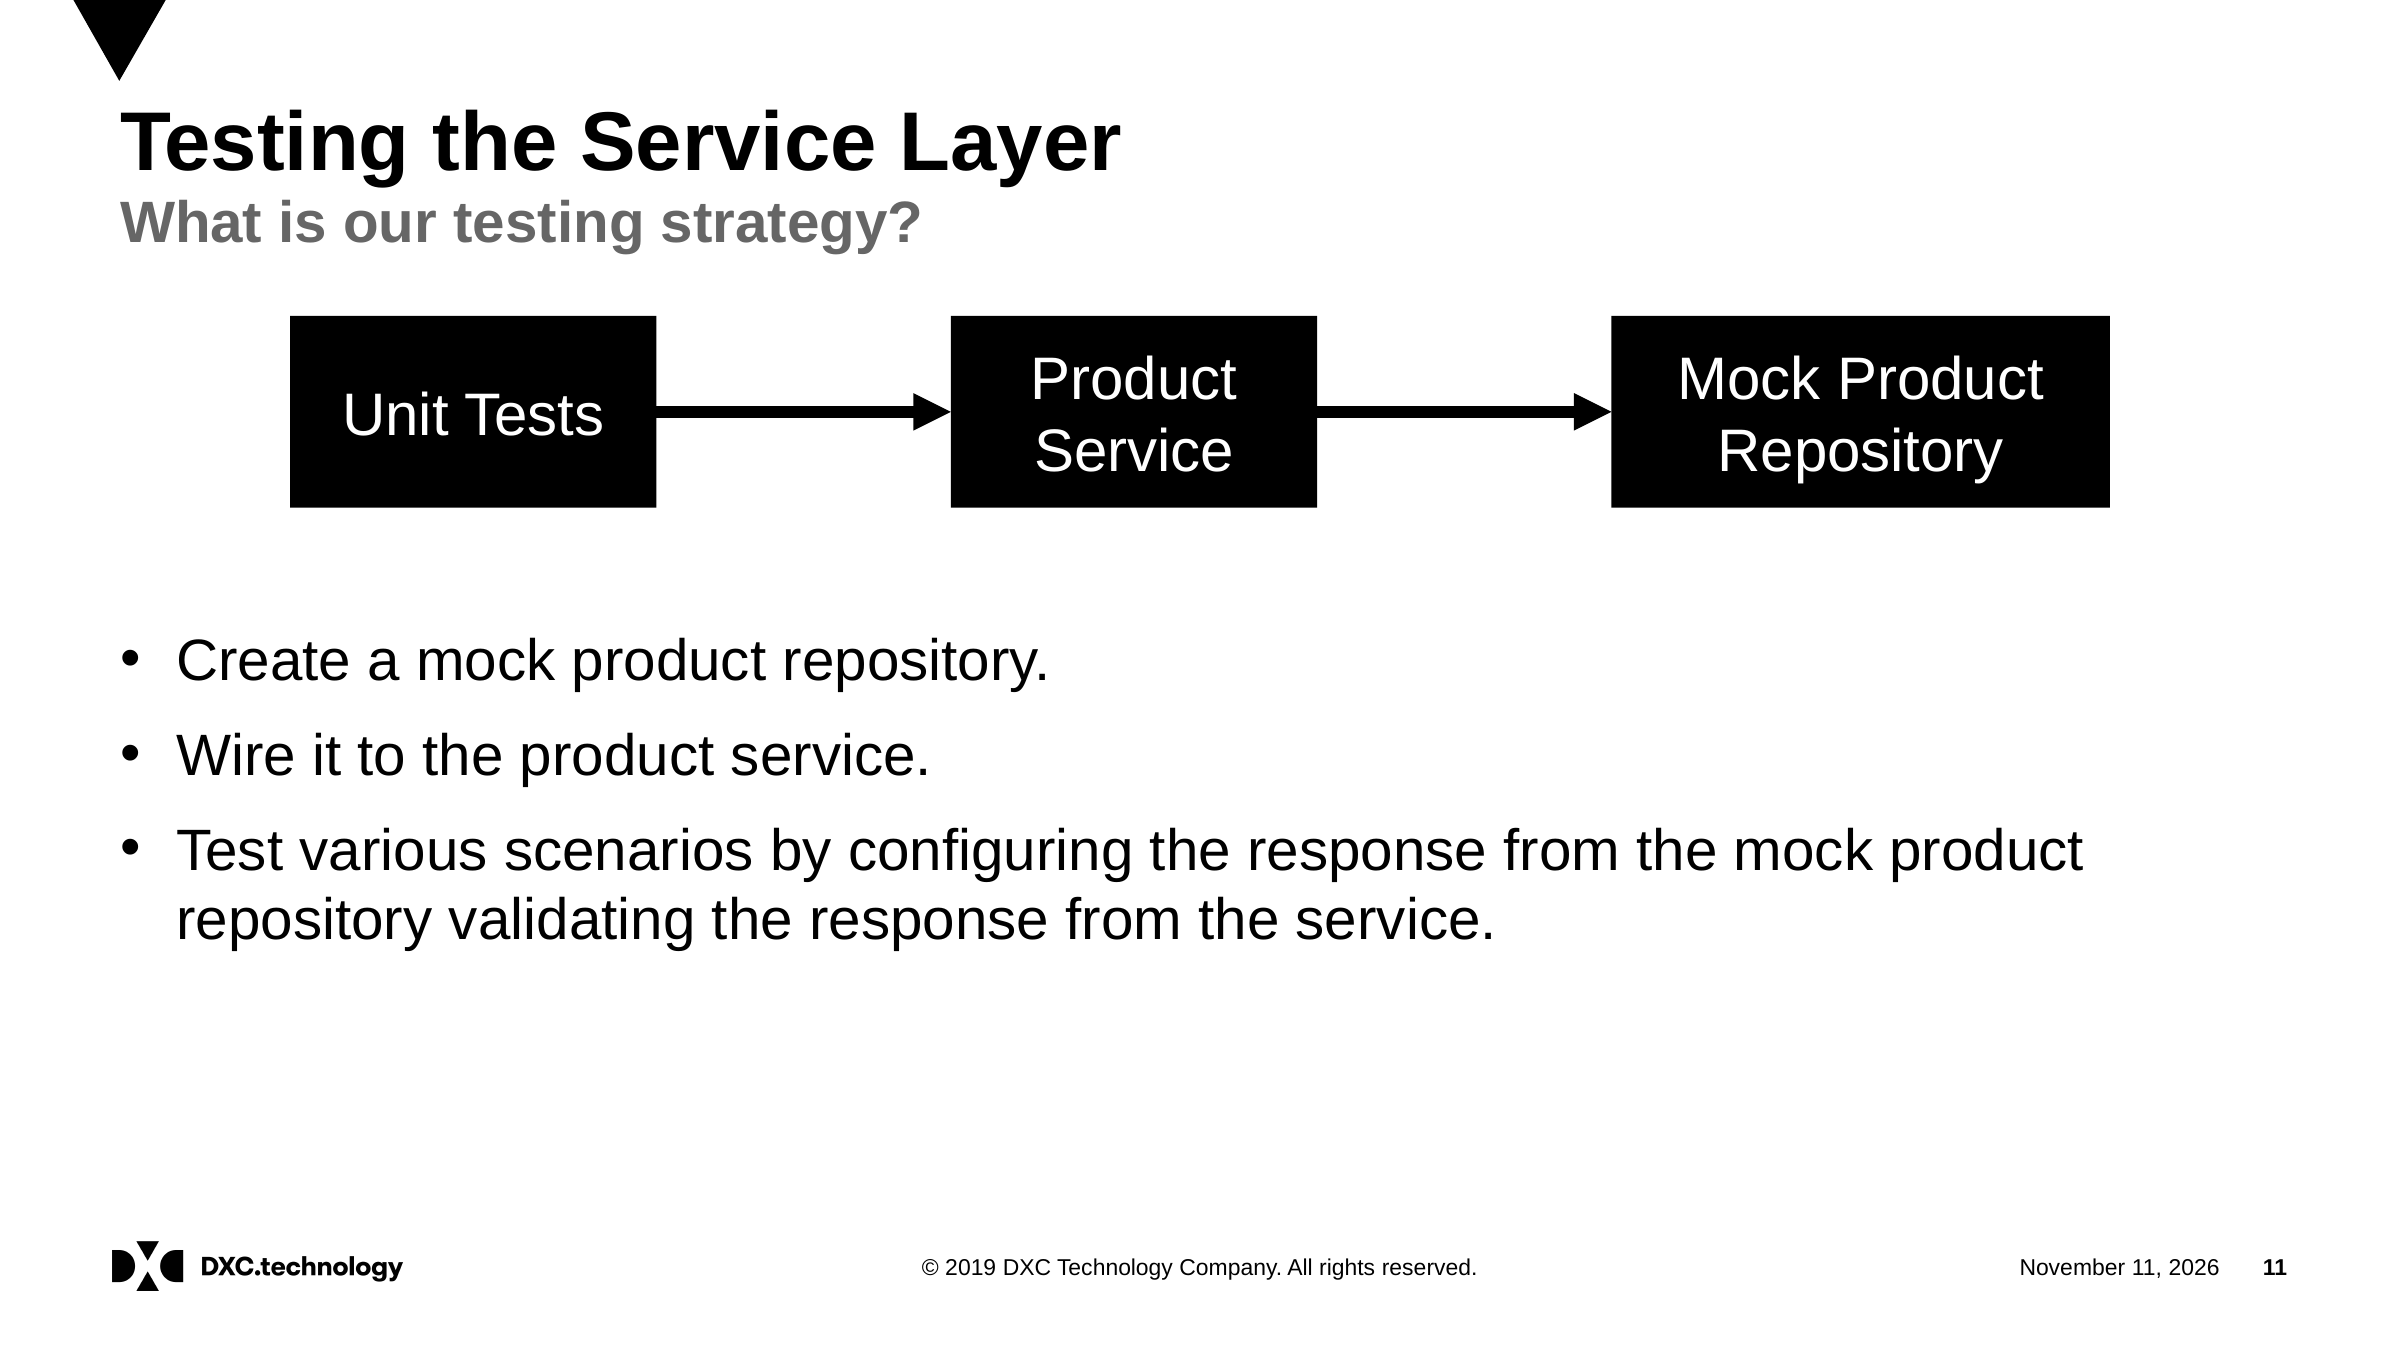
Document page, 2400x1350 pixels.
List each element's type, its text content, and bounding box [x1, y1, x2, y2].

text_box Product Service [950, 315, 1318, 508]
text_box Mock Product Repository [1611, 315, 2110, 508]
title Testing the Service Layer [119, 102, 2280, 183]
list What is our testing strategy? [119, 183, 2280, 259]
list Create a mock product repository. Wire it to the product service. Test various scenarios by configuring the response from the mock product repository validating the response from the service. [120, 622, 2280, 1200]
text_box Unit Tests [290, 315, 657, 508]
